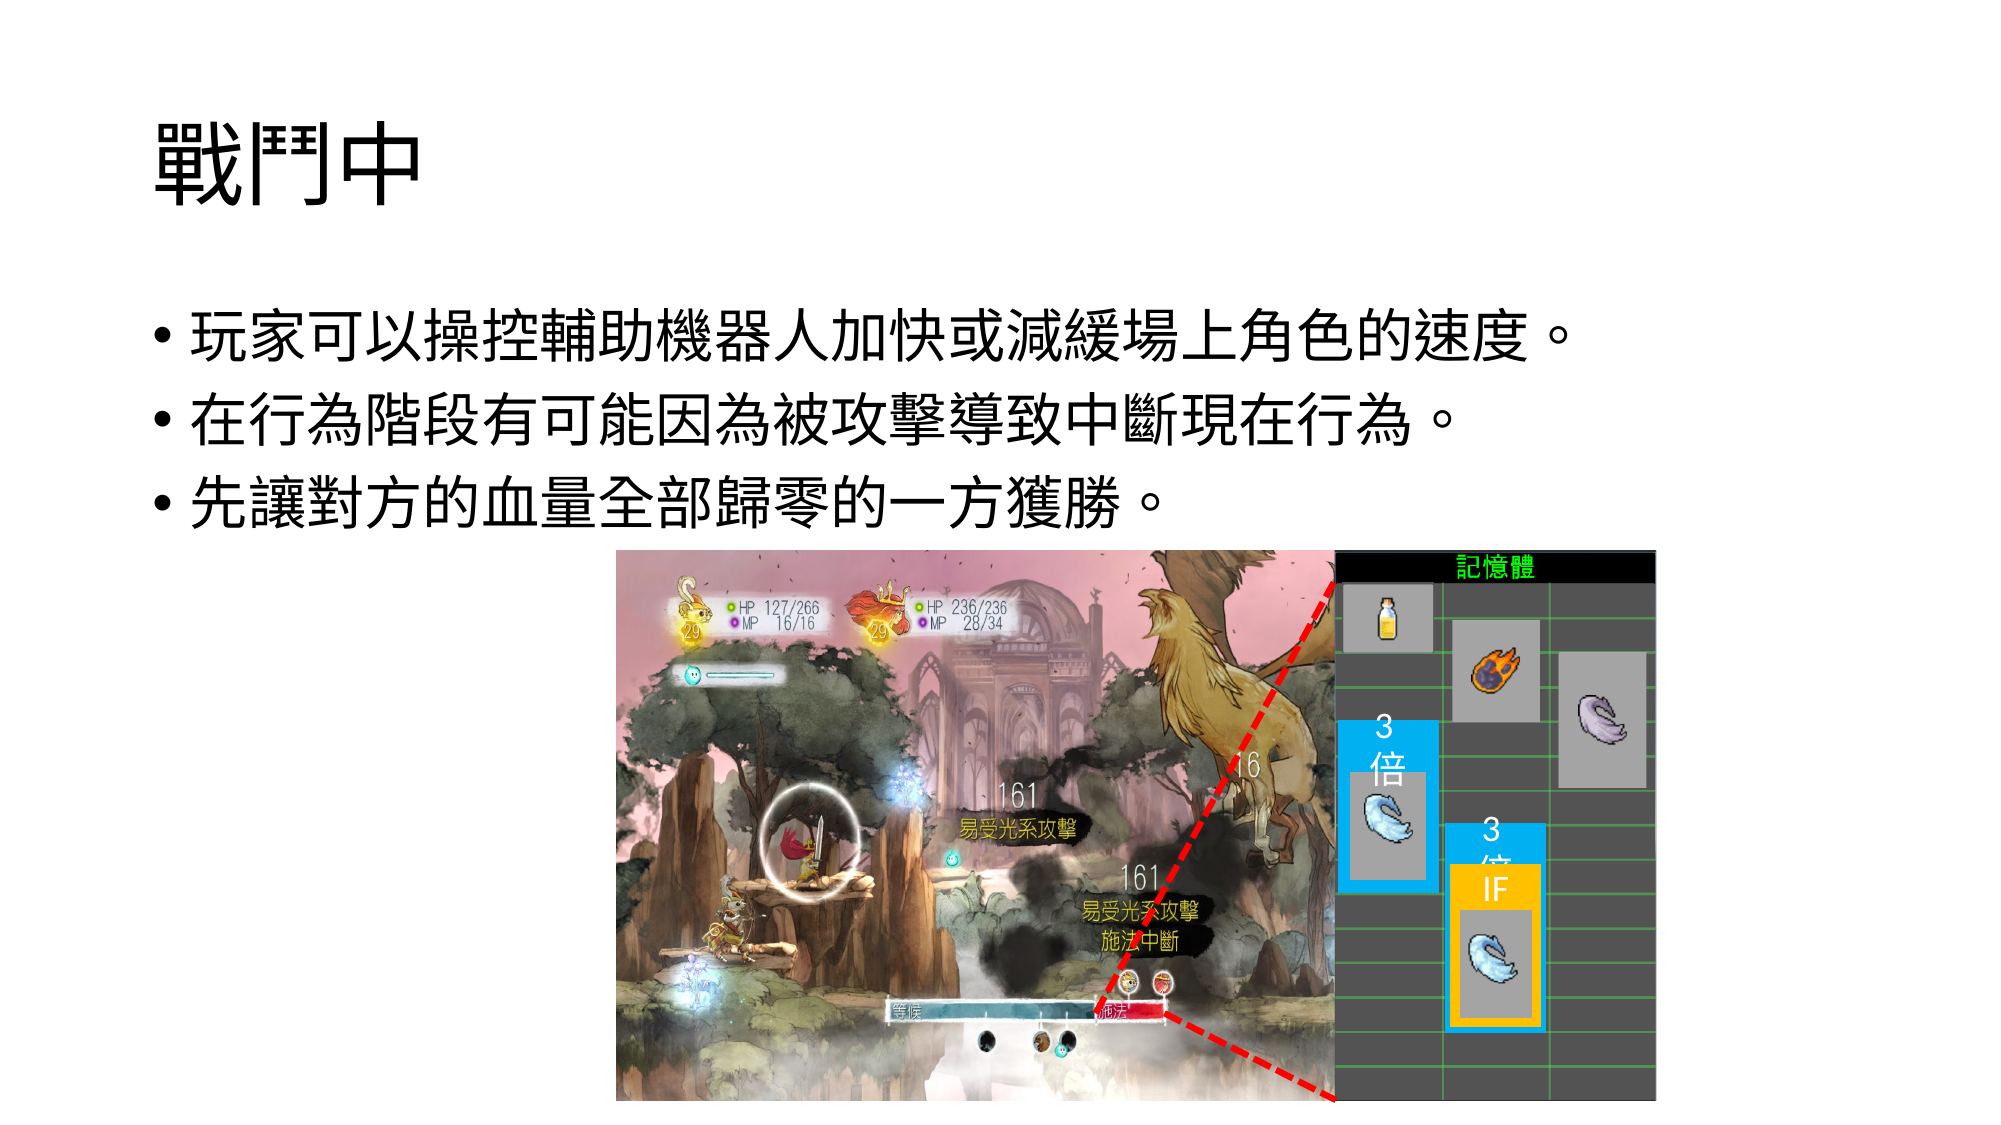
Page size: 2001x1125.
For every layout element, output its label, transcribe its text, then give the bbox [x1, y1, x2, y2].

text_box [1095, 582, 1334, 1014]
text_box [616, 550, 1657, 1101]
list 玩家可以操控輔助機器人加快或減緩場上角色的速度。 在行為階段有可能因為被攻擊導致中斷現在行為。 先讓對方的血量全部歸零的一方獲勝。 [137, 299, 1863, 1014]
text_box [1164, 1013, 1336, 1101]
title 戰鬥中 [137, 59, 1863, 278]
